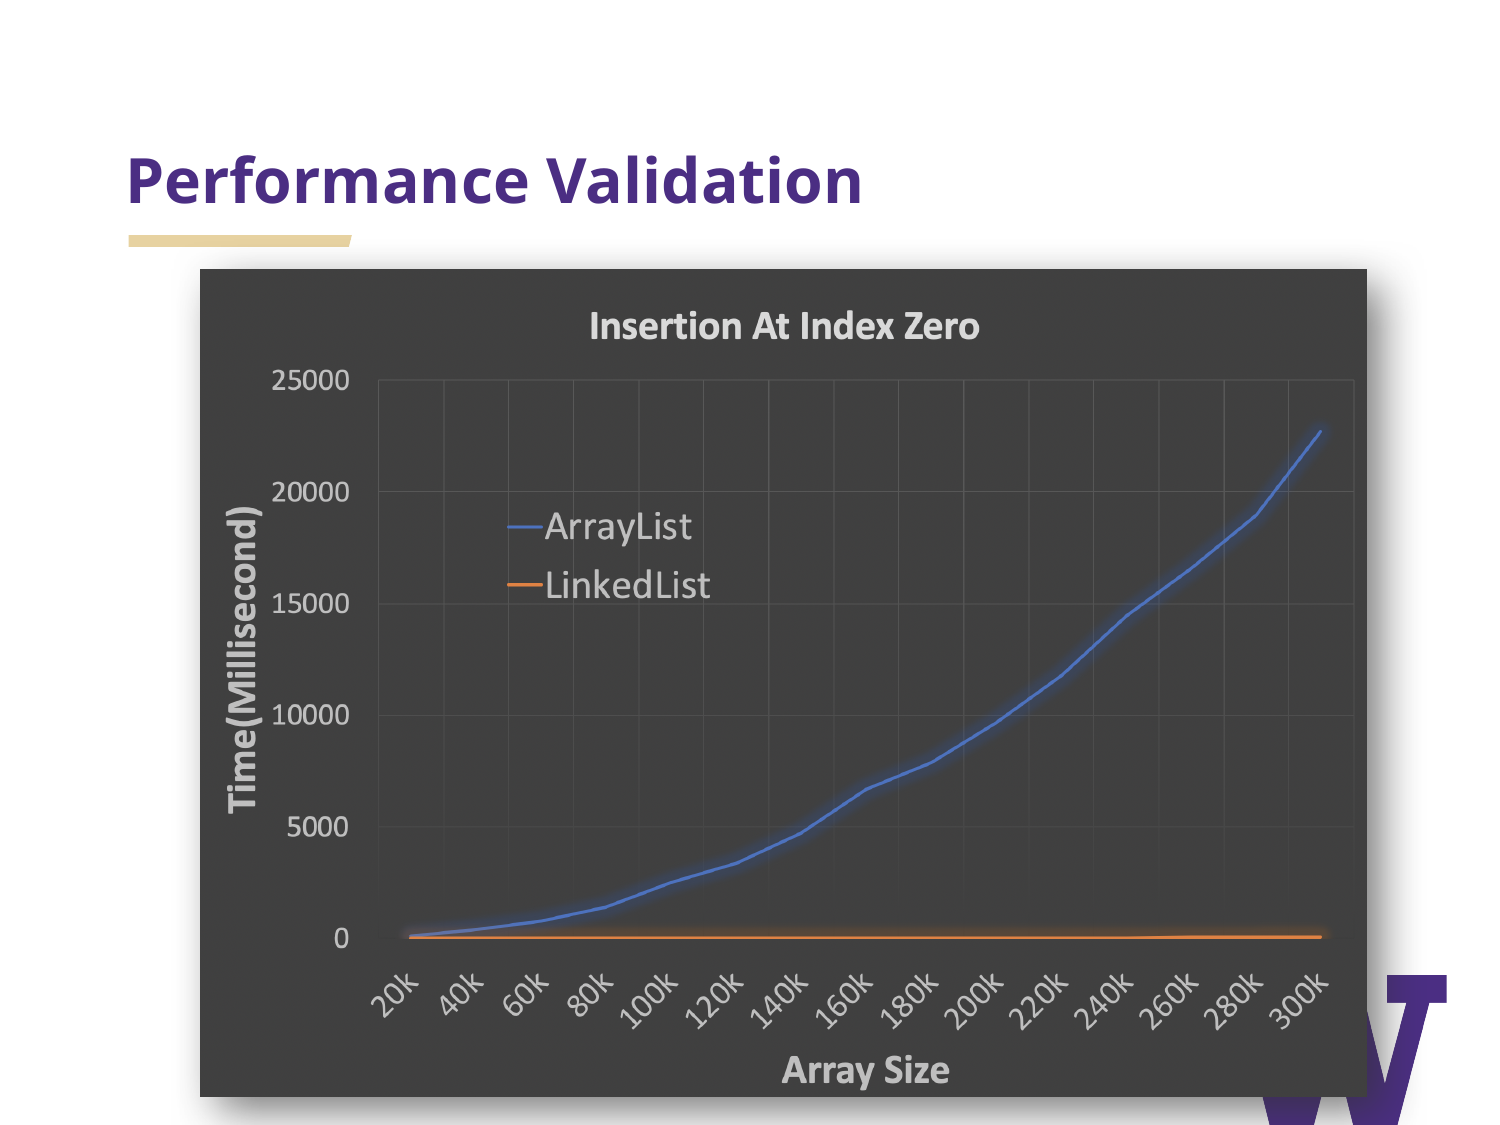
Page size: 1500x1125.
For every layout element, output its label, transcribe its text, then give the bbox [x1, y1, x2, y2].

picture [128, 235, 352, 247]
picture [1221, 975, 1447, 1125]
picture [200, 268, 1367, 1097]
title Performance Validation [110, 60, 1453, 224]
